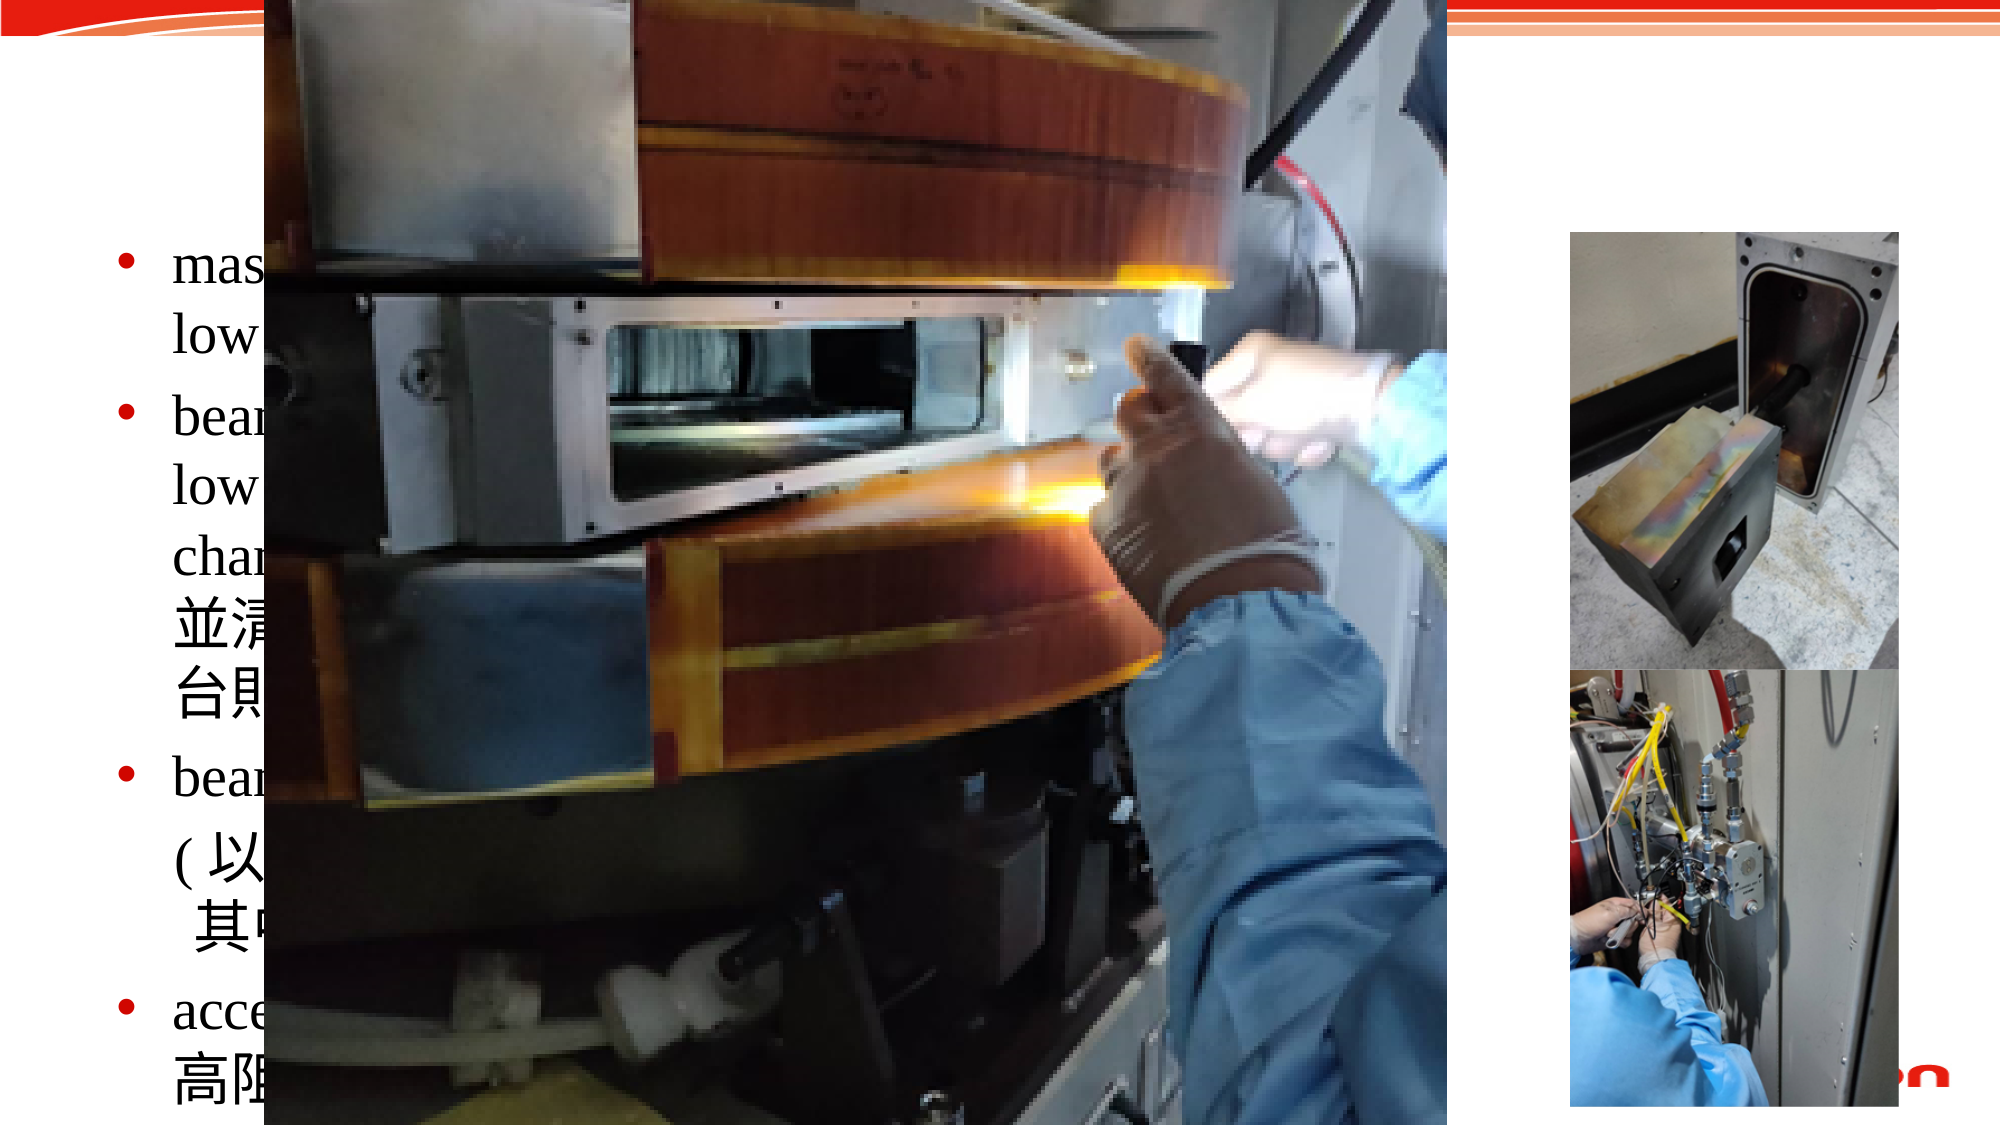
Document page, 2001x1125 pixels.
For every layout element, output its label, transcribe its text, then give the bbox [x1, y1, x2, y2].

picture [0, 0, 2000, 1125]
list mass slit chamber 清潔，以low vacuum 清理 chamber beamline chamber 清潔，以low vacuum 插入軟管摩擦chamber 表面以刮除peeling並清理乾淨(若有 run 磷機台則要小心清理)(中圖) beam gate 清潔(右圖) (以上皆是以low vacuum 吸 其中的 peeling) accel tube 清潔(左圖)(以高阻計確認其阻抗) [101, 217, 259, 1058]
